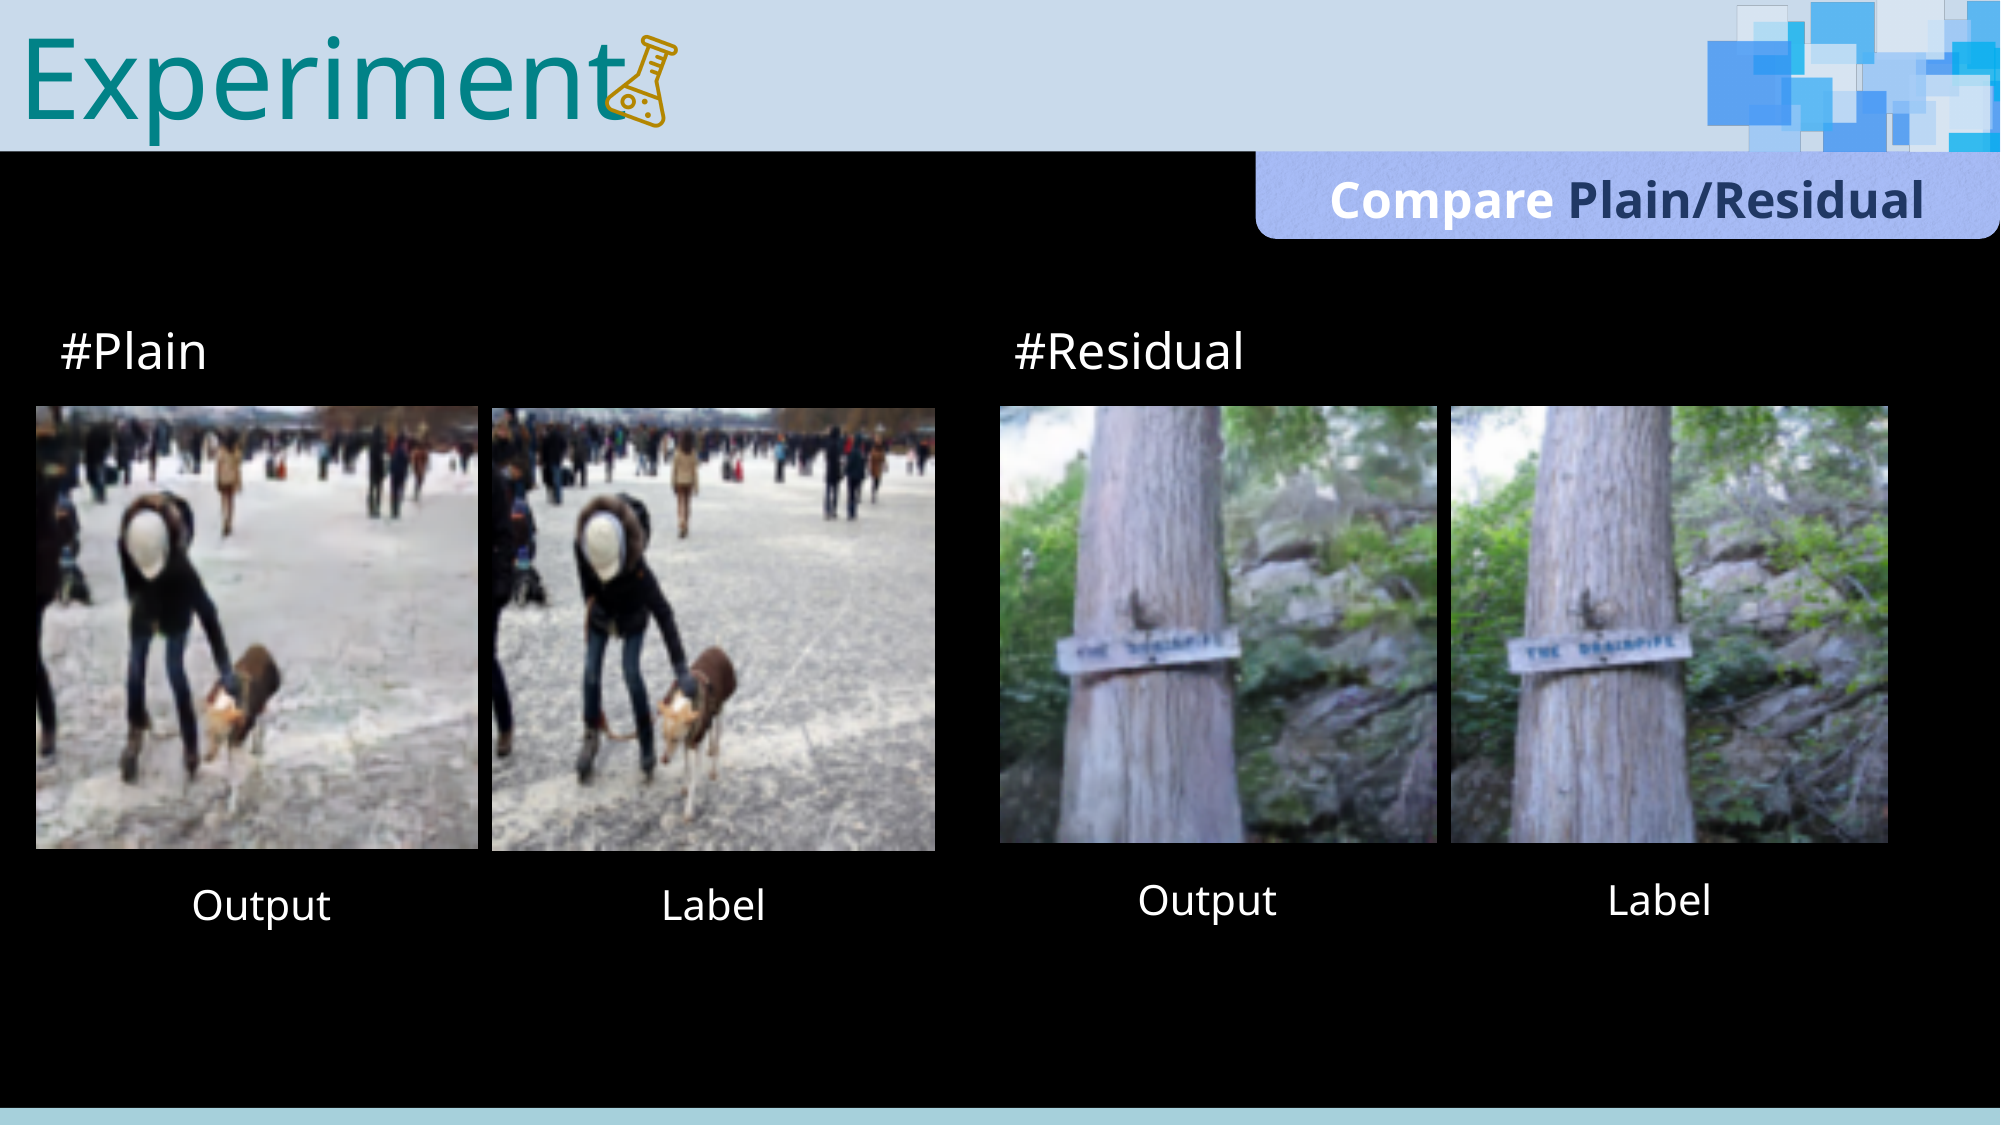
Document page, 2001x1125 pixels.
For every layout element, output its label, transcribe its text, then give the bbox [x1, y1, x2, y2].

text_box Compare Plain/Residual [1748, 161, 1971, 236]
text_box Label [596, 871, 831, 937]
text_box Label [1542, 866, 1777, 932]
text_box [0, 1107, 2000, 1125]
picture [36, 406, 478, 849]
picture [600, 33, 693, 126]
text_box Compare Plain/Residual [1285, 161, 1508, 236]
picture [492, 408, 935, 851]
text_box #Plain [45, 312, 706, 387]
picture [1451, 0, 2001, 843]
text_box Output [1090, 866, 1325, 932]
picture [1000, 406, 1437, 843]
text_box Experiment [0, 0, 647, 150]
text_box Output [144, 871, 379, 937]
text_box [0, 0, 1508, 152]
text_box #Residual [999, 312, 1508, 387]
